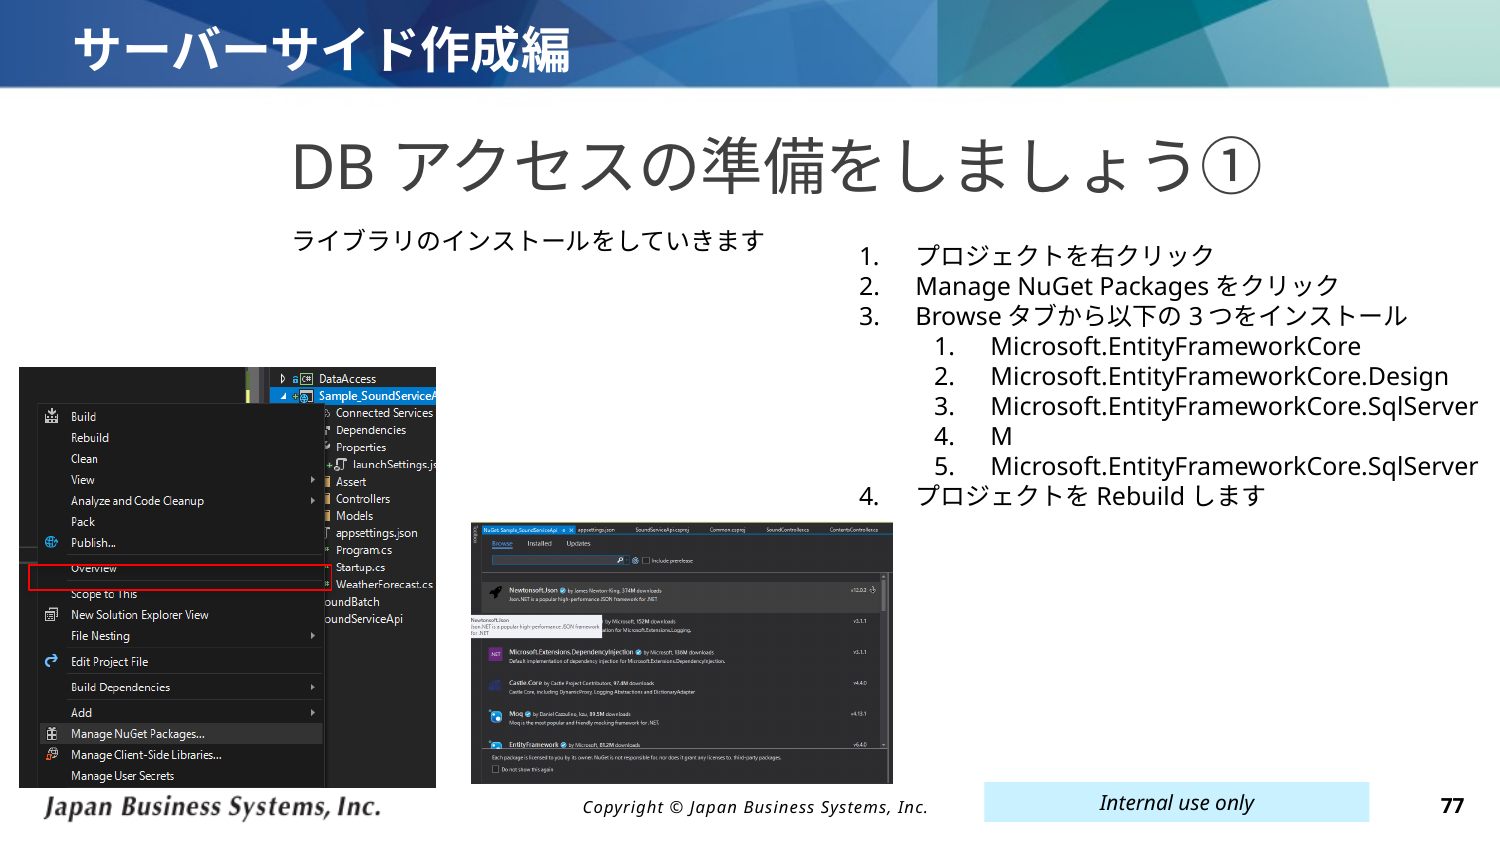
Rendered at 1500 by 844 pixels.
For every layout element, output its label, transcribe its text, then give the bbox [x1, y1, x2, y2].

text_box DBアクセスの準備をしましょう① [275, 120, 1309, 200]
picture [0, 0, 1500, 844]
text_box プロジェクトを右クリック Manage NuGet Packagesをクリック Browseタブから以下の3つをインストール Microsoft.EntityFrameworkCore Microsoft.EntityFrameworkCore.Design Microsoft.EntityFrameworkCore.SqlServer M Microsoft.EntityFrameworkCore.SqlServer プロジェクトをRebuildします [844, 233, 1495, 548]
text_box ライブラリのインストールをしていきます [277, 218, 1103, 264]
title サーバーサイド作成編 [57, 10, 1441, 79]
